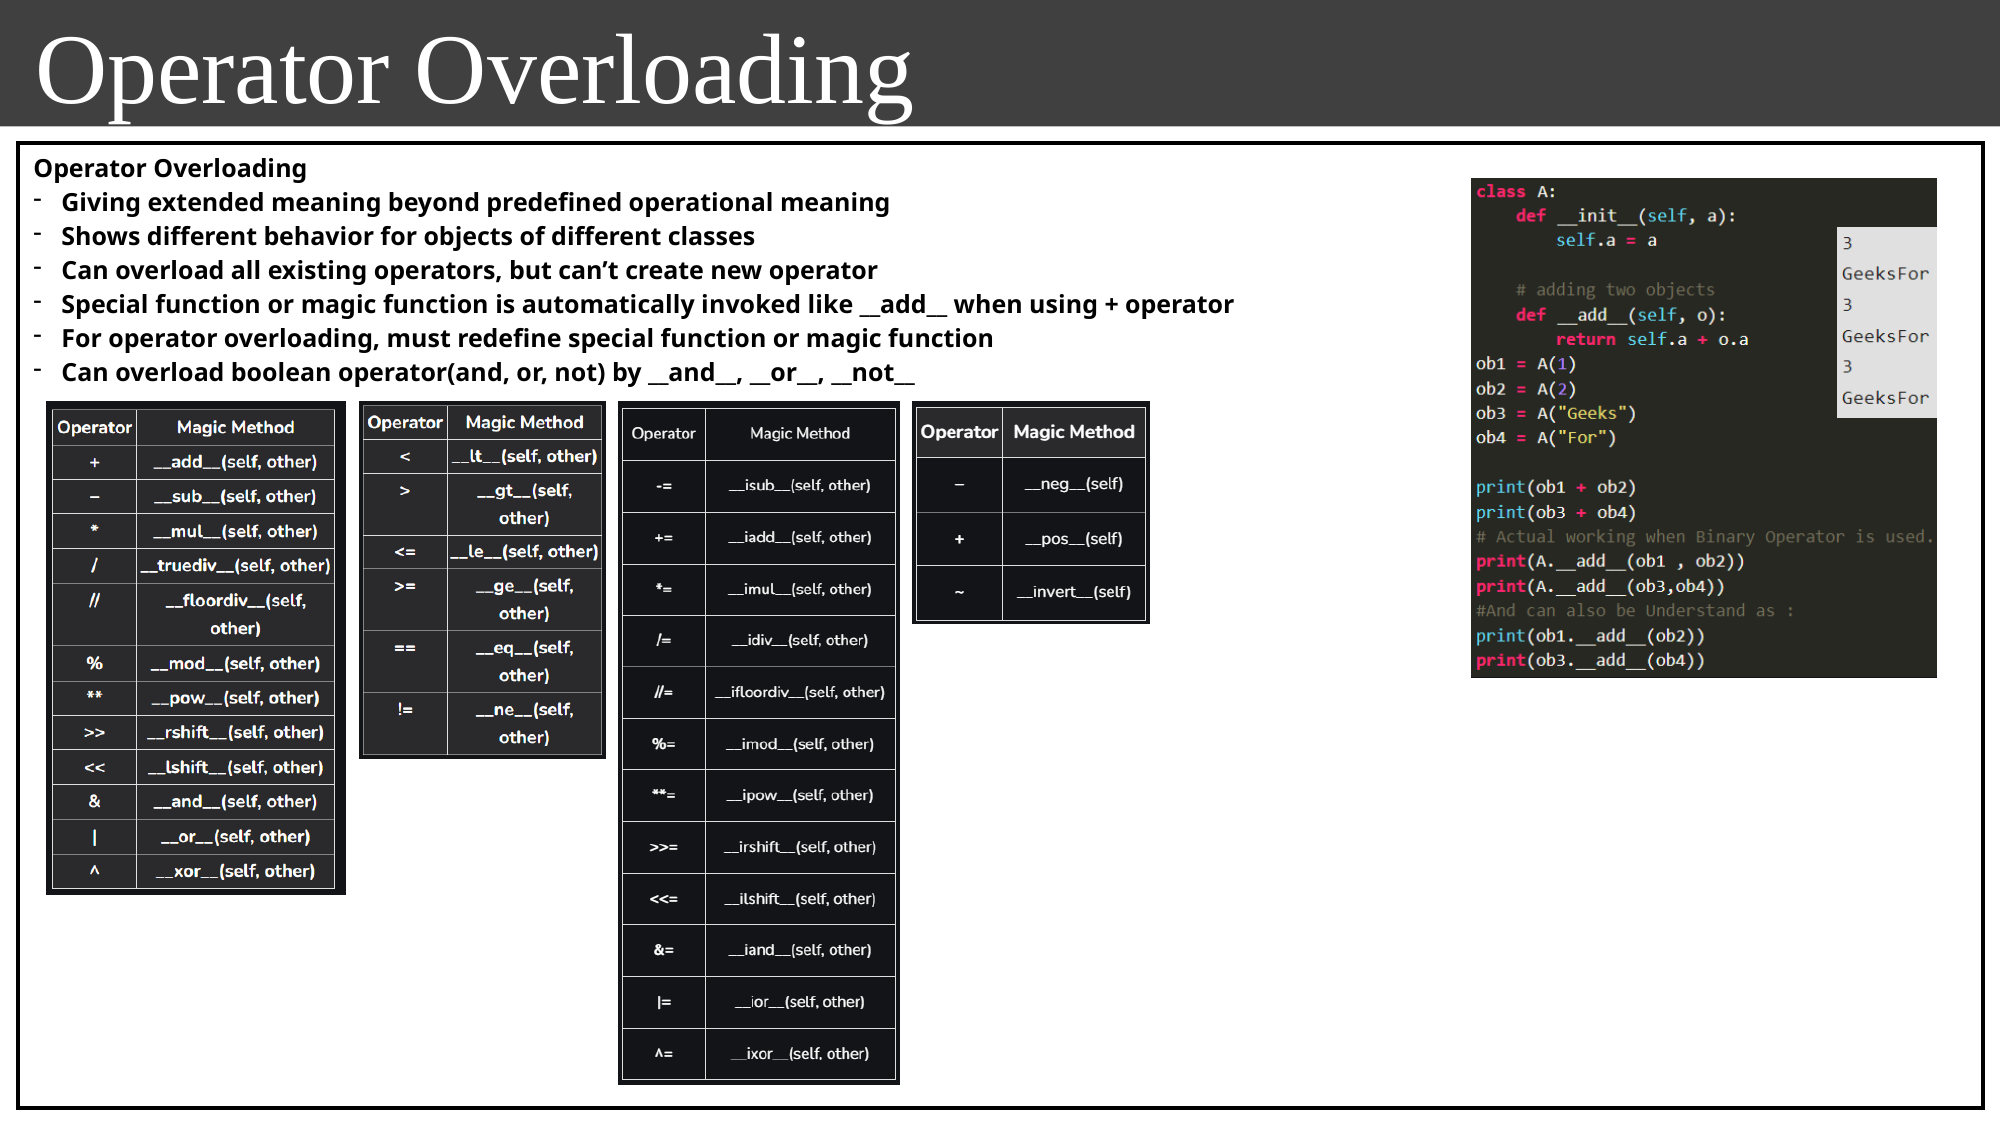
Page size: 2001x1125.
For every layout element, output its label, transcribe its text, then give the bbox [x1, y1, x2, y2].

text_box Operator Overloading [20, 0, 1243, 131]
picture [912, 401, 1150, 624]
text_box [1471, 178, 1937, 678]
table_header Operator Overloading Giving extended meaning beyond predefined operational meaning Shows different behavior for objects of different classes Can overload all existing operators, but can’t create new operator Special function or magic function is automatically invoked like __add__ when using + operator For operator overloading, must redefine special function or magic function Can overload boolean operator(and, or, not) by __and__, __or__, __not__ [20, 145, 1981, 1106]
picture [359, 401, 606, 760]
picture [46, 401, 346, 895]
picture [618, 401, 900, 1085]
